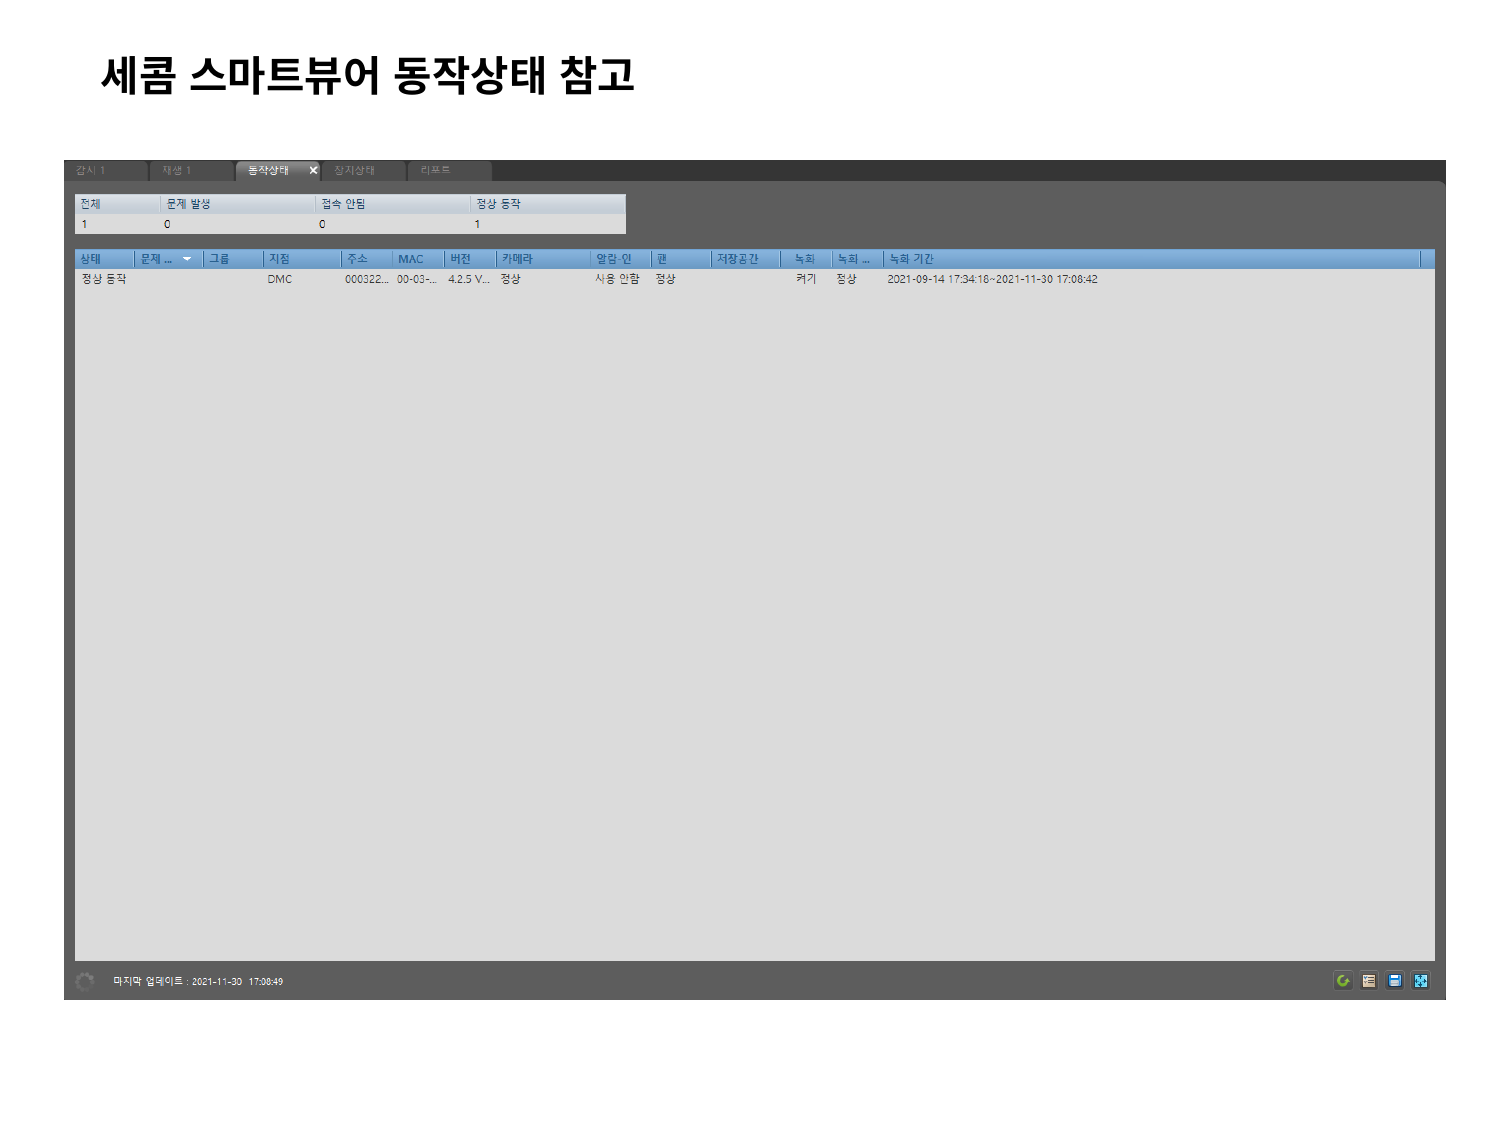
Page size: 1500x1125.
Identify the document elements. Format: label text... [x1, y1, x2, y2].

text_box 세콤 스마트뷰어 동작상태 참고 [85, 42, 836, 108]
picture [64, 160, 1446, 1000]
